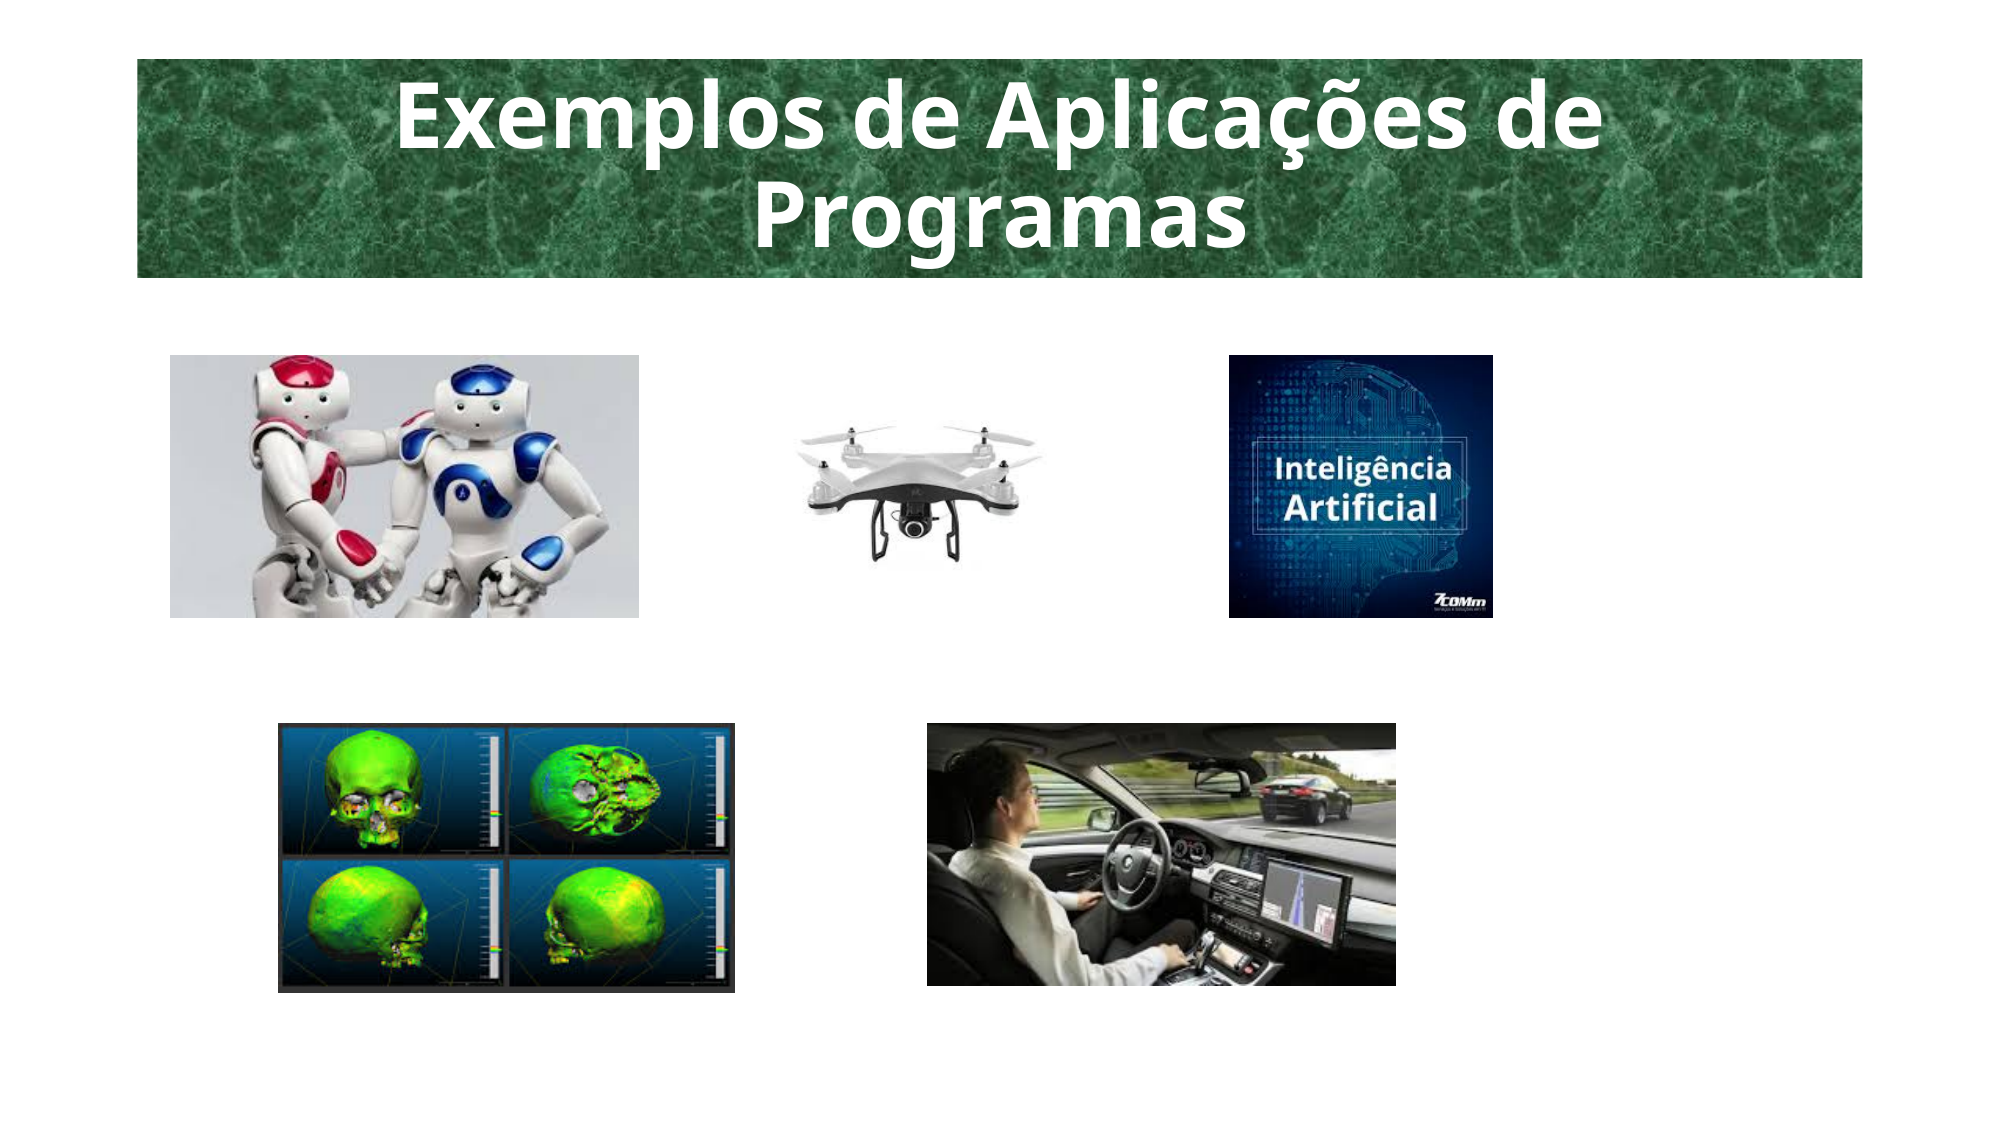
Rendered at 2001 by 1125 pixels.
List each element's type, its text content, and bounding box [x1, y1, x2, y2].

picture [784, 355, 1048, 618]
title Exemplos de Aplicações de Programas [137, 59, 1863, 278]
picture [927, 723, 1396, 986]
picture [278, 723, 735, 993]
picture [1229, 355, 1493, 618]
picture [170, 355, 639, 618]
